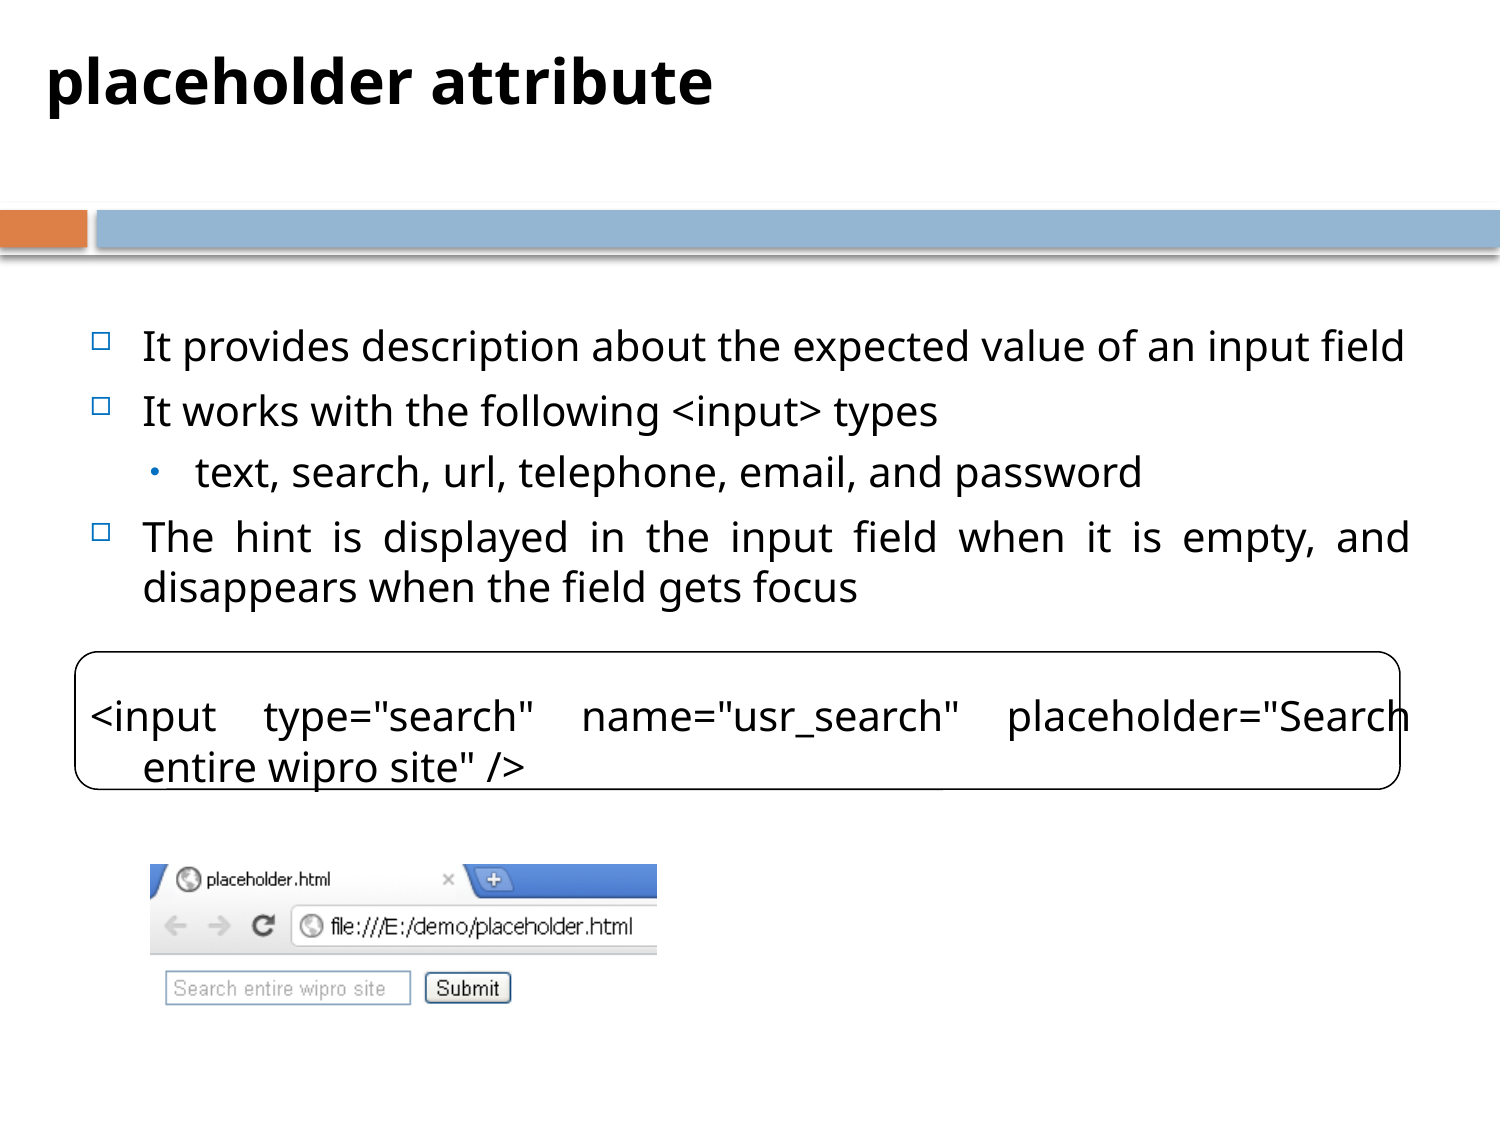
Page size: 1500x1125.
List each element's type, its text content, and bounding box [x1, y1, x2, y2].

picture [149, 864, 657, 1018]
list It provides description about the expected value of an input field It works with the following <input> types text, search, url, telephone, email, and password The hint is displayed in the input field when it is empty, and disappears when the field gets focus <input type="search" name="usr_search" placeholder="Search entire wipro site" /> [75, 312, 1427, 1047]
list placeholder attribute [29, 34, 1381, 126]
